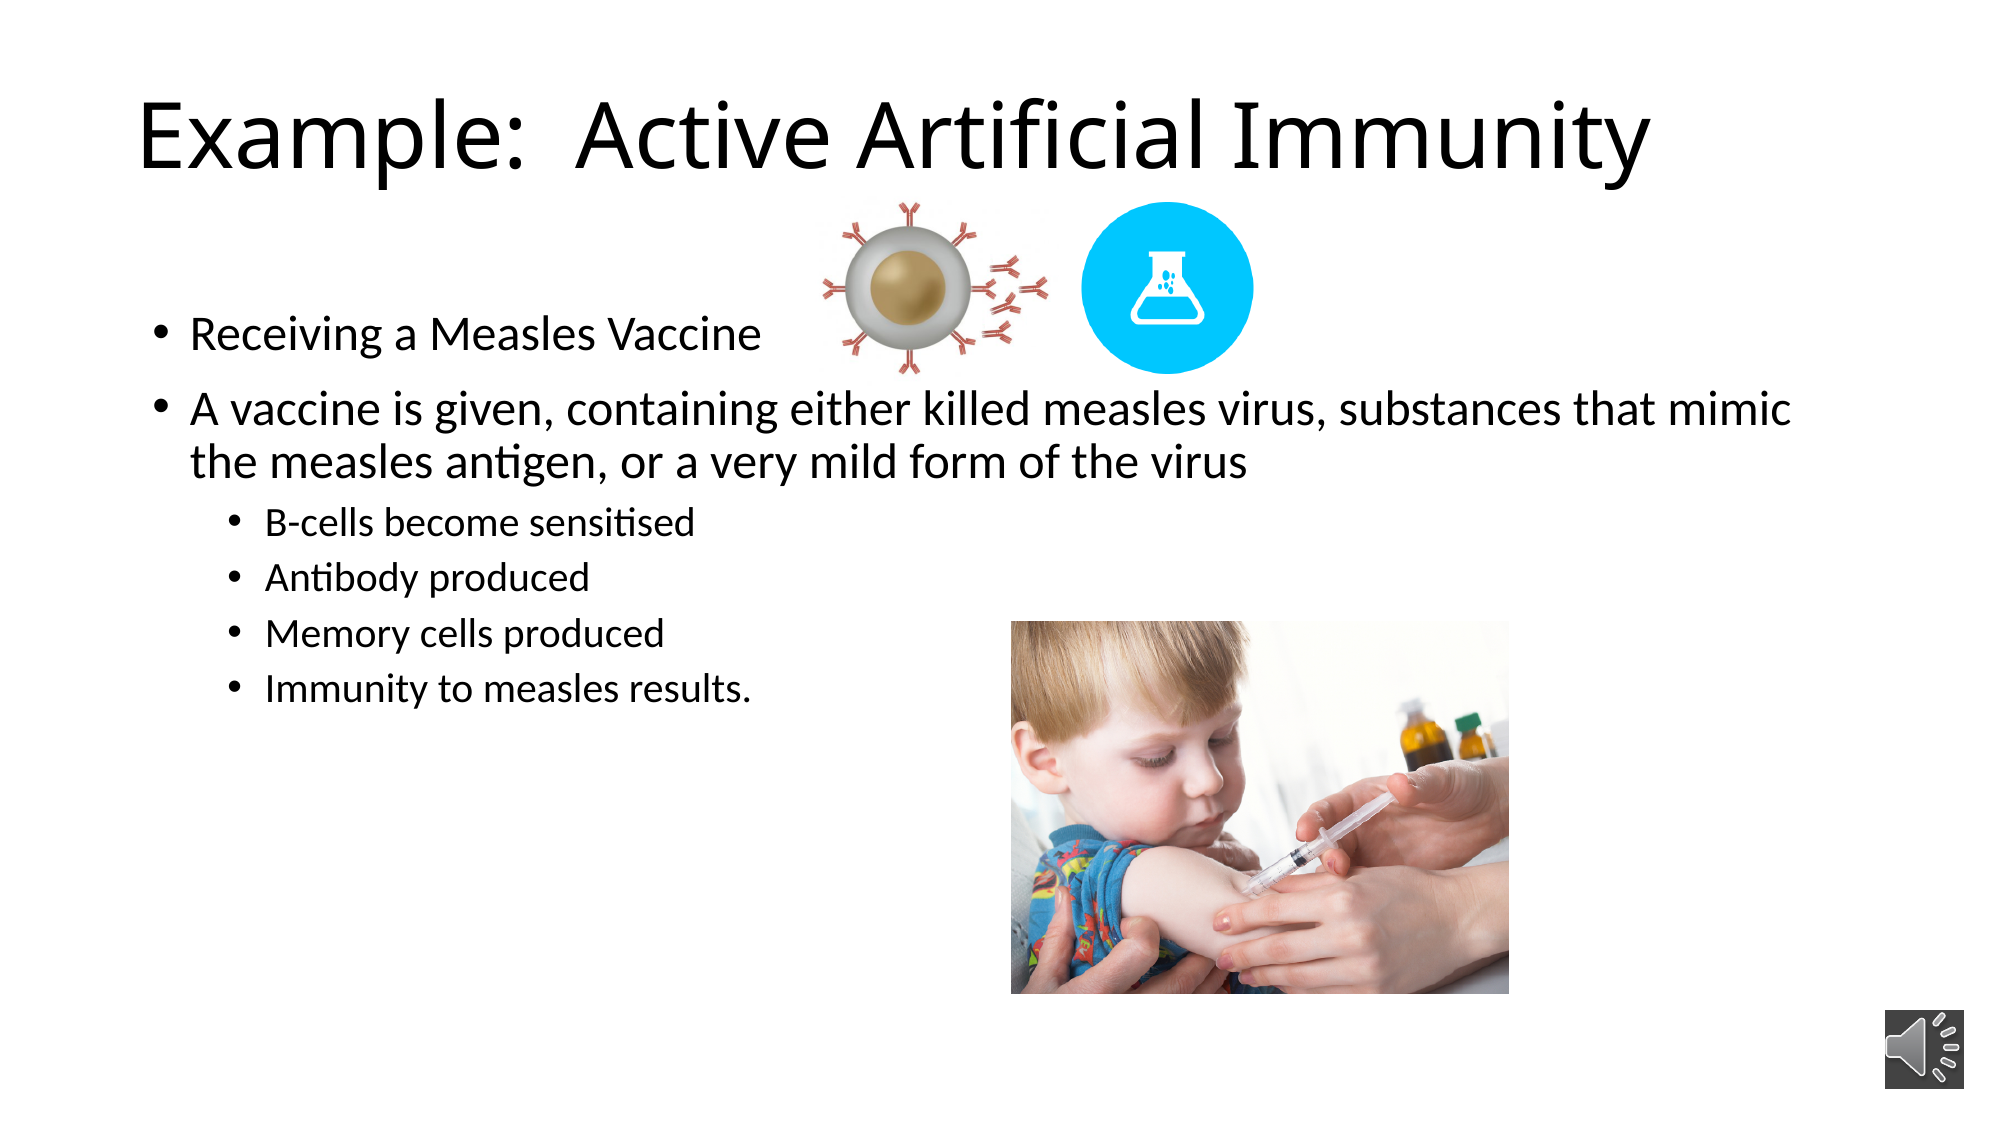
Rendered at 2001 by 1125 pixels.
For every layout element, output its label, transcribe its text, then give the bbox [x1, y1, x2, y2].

picture [1011, 621, 1509, 994]
list Receiving a Measles Vaccine A vaccine is given, containing either killed measles virus, substances that mimic the measles antigen, or a very mild form of the virus B-cells become sensitised Antibody produced Memory cells produced Immunity to measles results. [137, 299, 1863, 1014]
title Example: Active Artificial Immunity [120, 29, 1846, 248]
picture [802, 189, 1059, 387]
picture [1076, 197, 1260, 379]
picture [1884, 1009, 1965, 1090]
